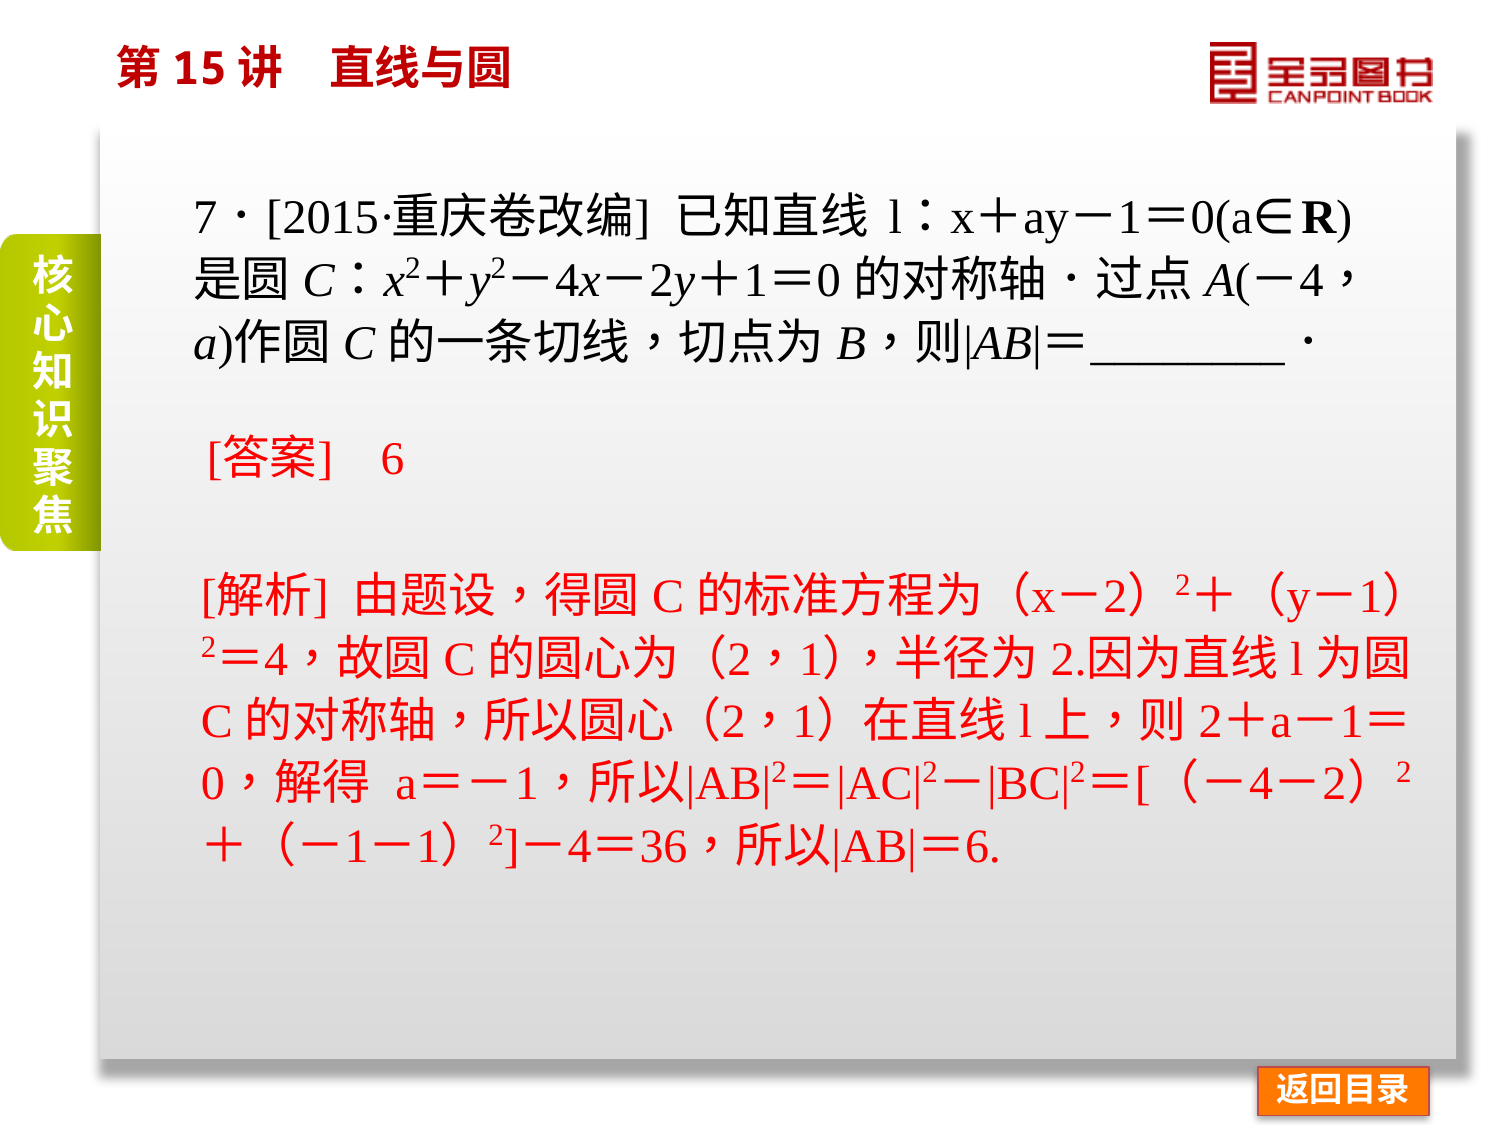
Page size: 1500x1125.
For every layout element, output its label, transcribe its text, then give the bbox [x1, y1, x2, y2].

picture [1210, 42, 1433, 104]
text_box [200, 564, 1412, 1095]
text_box 返回目录 [1257, 1066, 1430, 1116]
title 第15讲 直线与圆 [100, 27, 1199, 106]
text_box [159, 427, 1317, 610]
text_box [192, 184, 1353, 562]
picture [0, 233, 101, 551]
